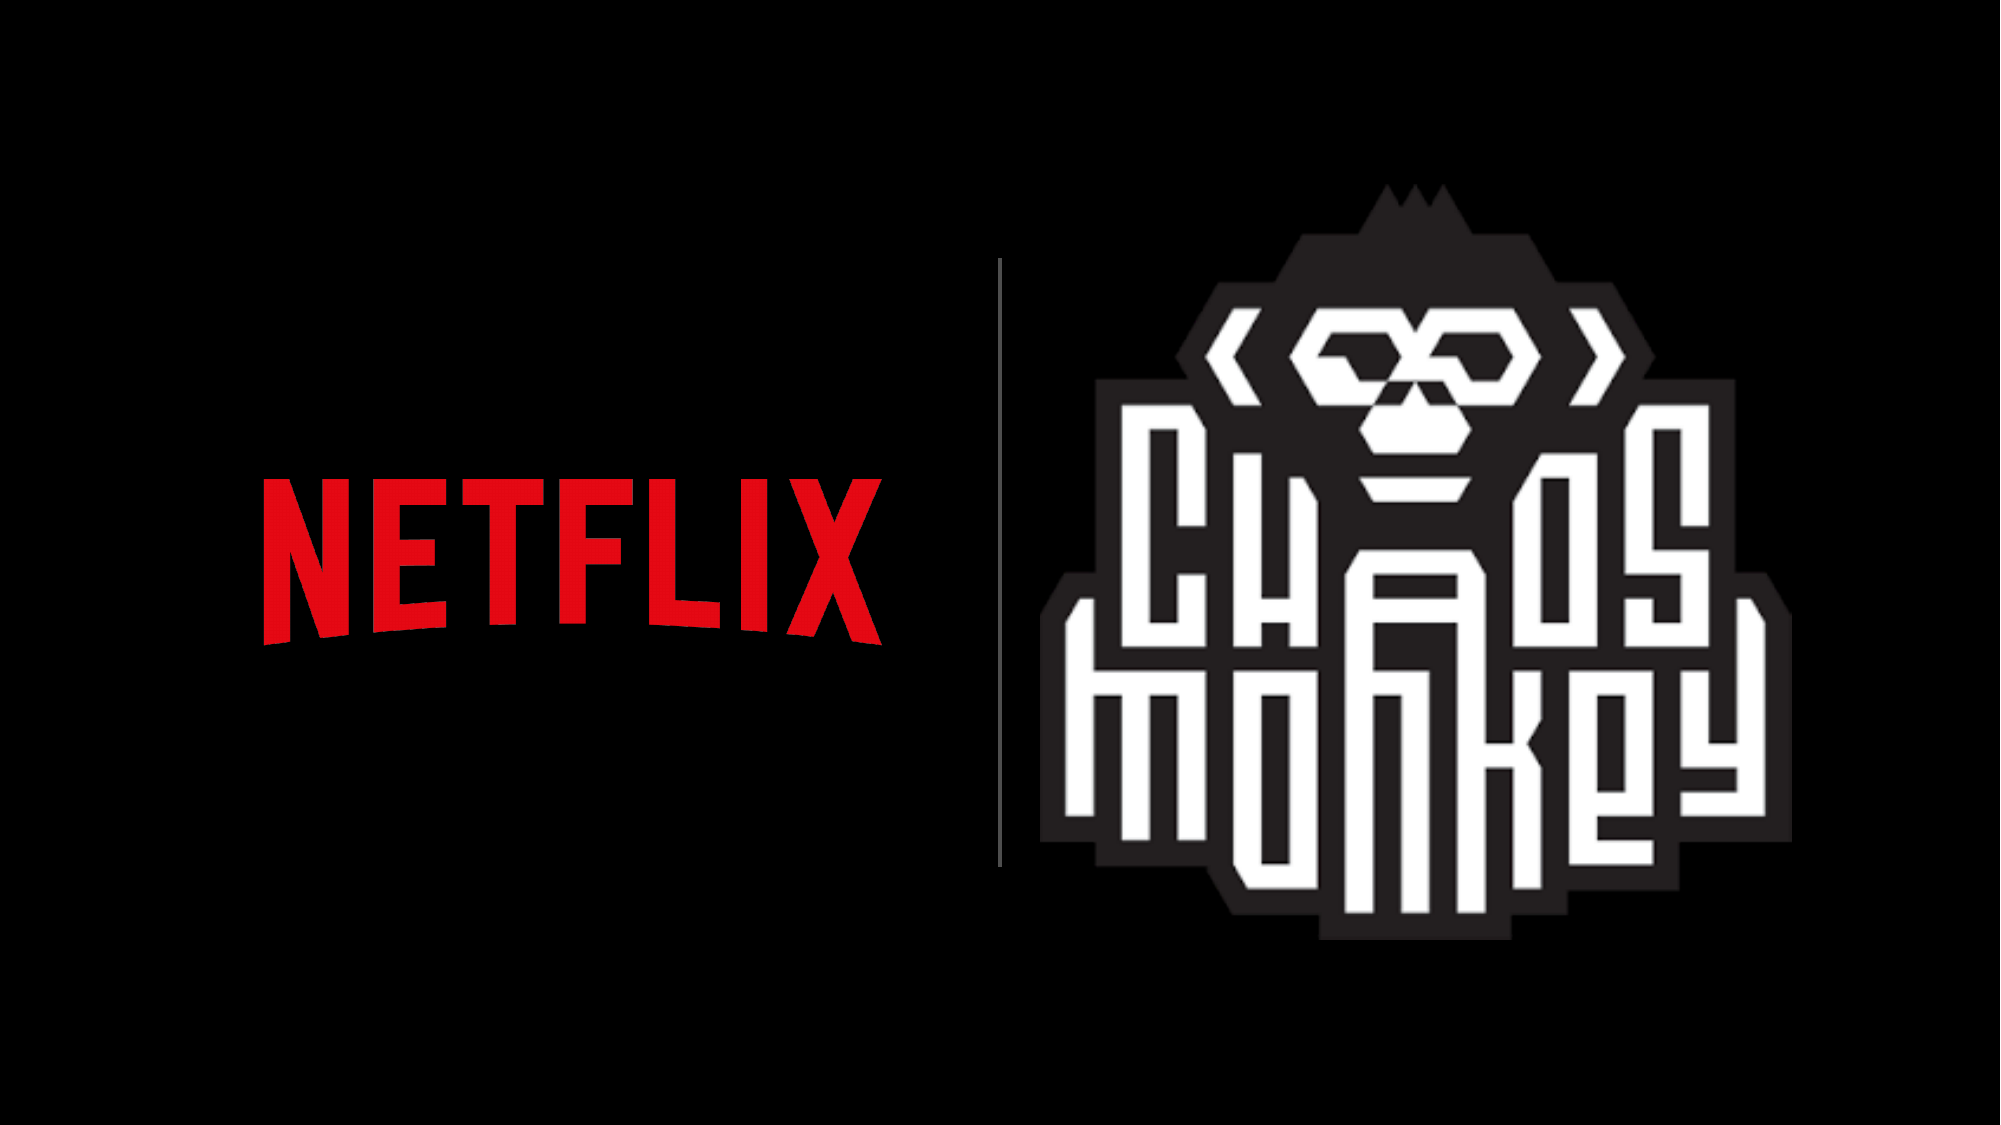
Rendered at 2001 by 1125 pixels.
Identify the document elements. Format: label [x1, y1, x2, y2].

picture [1040, 184, 1792, 940]
picture [182, 398, 962, 726]
